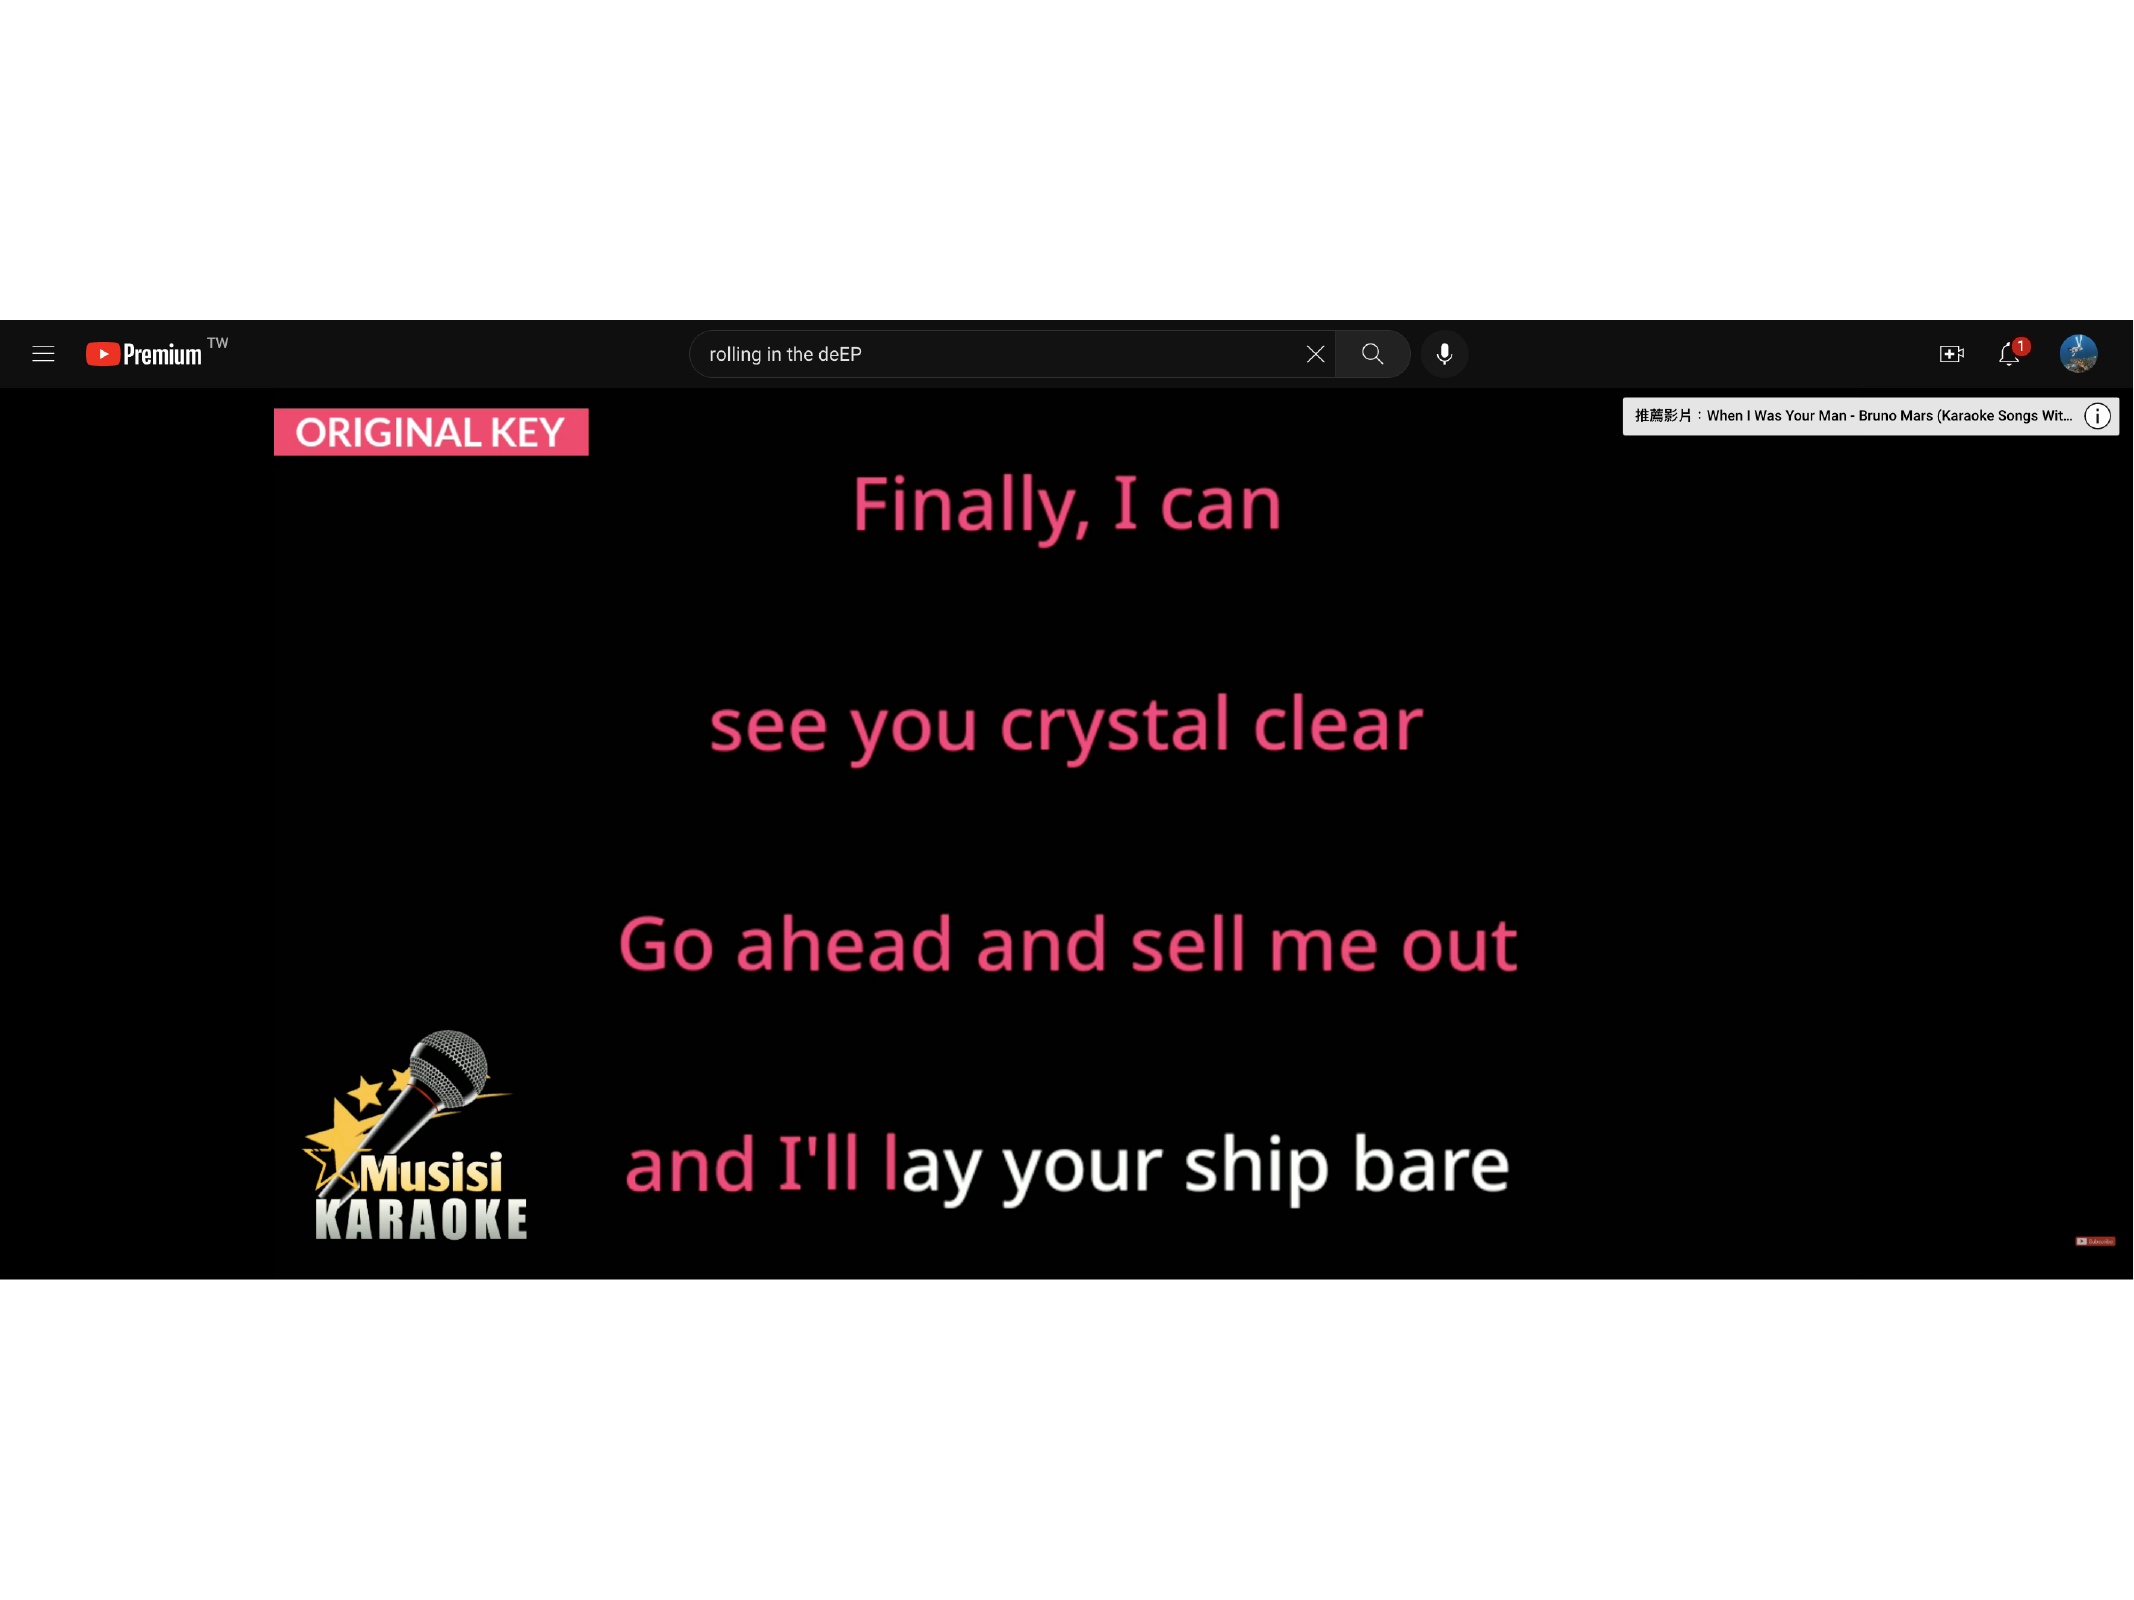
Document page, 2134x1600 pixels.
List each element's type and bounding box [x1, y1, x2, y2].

picture [0, 320, 2134, 1280]
